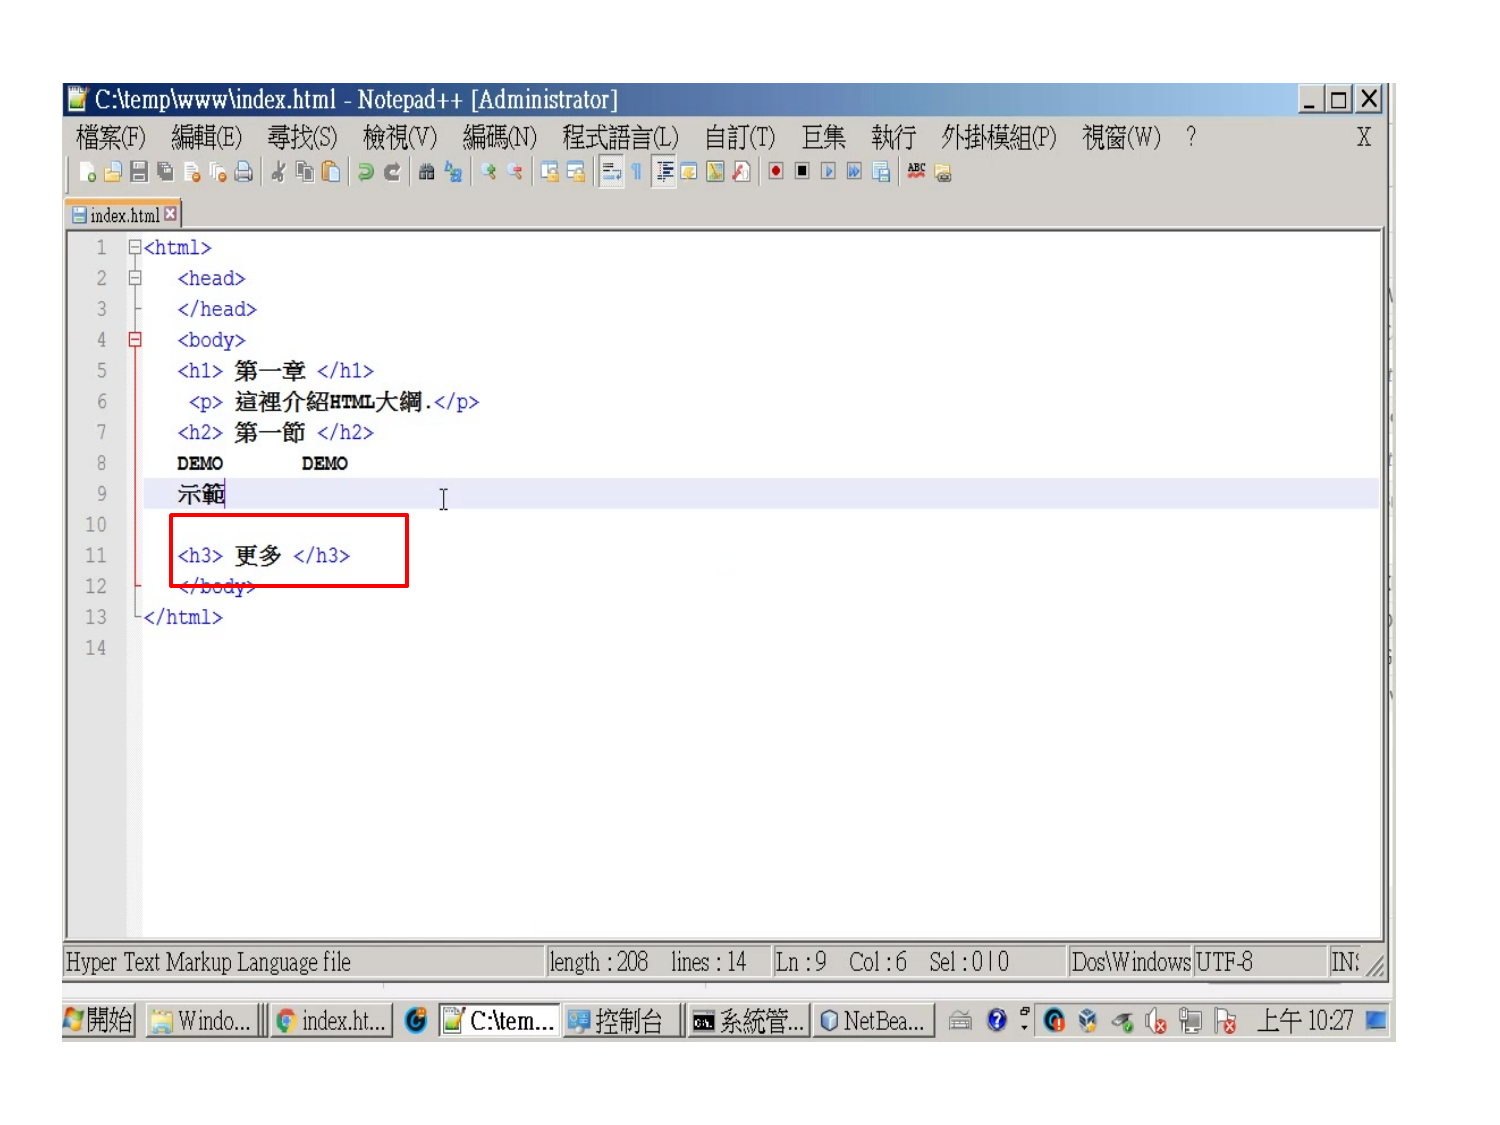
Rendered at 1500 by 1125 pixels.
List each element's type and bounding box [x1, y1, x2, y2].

picture [62, 83, 1396, 1042]
